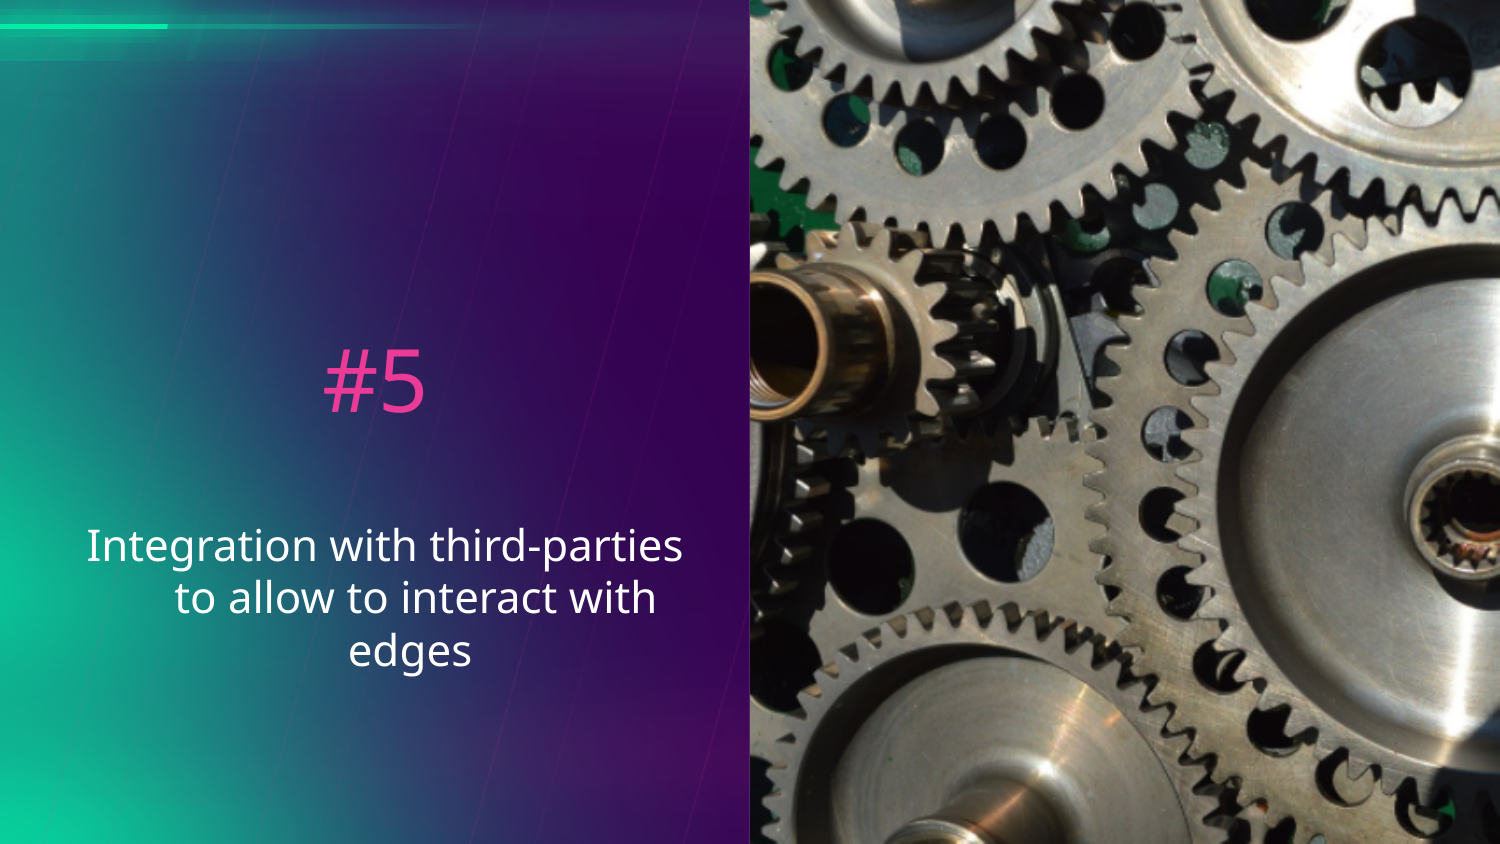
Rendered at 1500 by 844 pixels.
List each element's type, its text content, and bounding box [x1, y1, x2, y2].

picture [0, 0, 1500, 844]
subtitle Integration with third-parties to allow to interact with edges [43, 502, 708, 706]
title #5 [43, 202, 708, 446]
